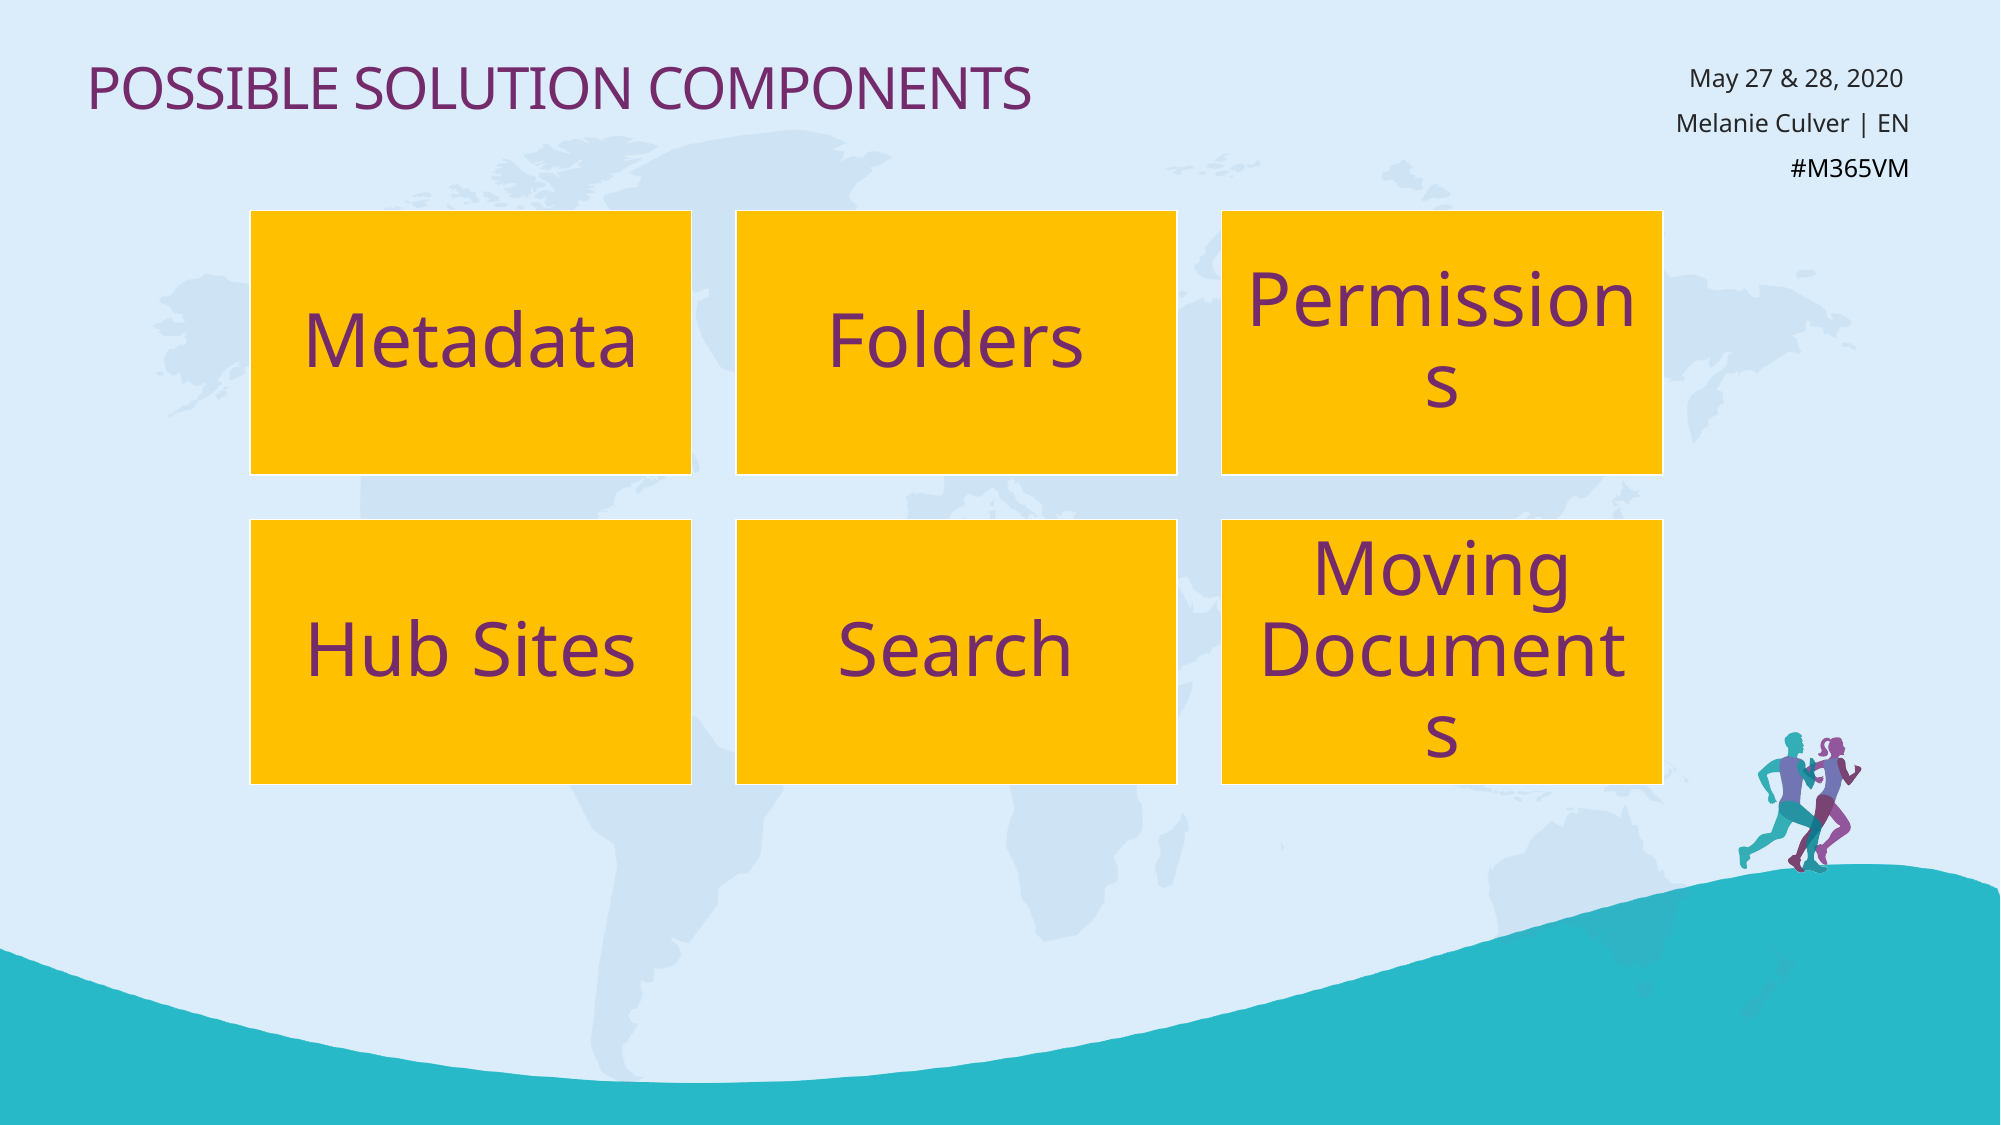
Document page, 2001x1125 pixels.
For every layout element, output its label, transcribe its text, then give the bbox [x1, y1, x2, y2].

picture [0, 0, 2001, 1125]
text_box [223, 209, 1690, 786]
title Possible Solution components [71, 37, 1538, 144]
